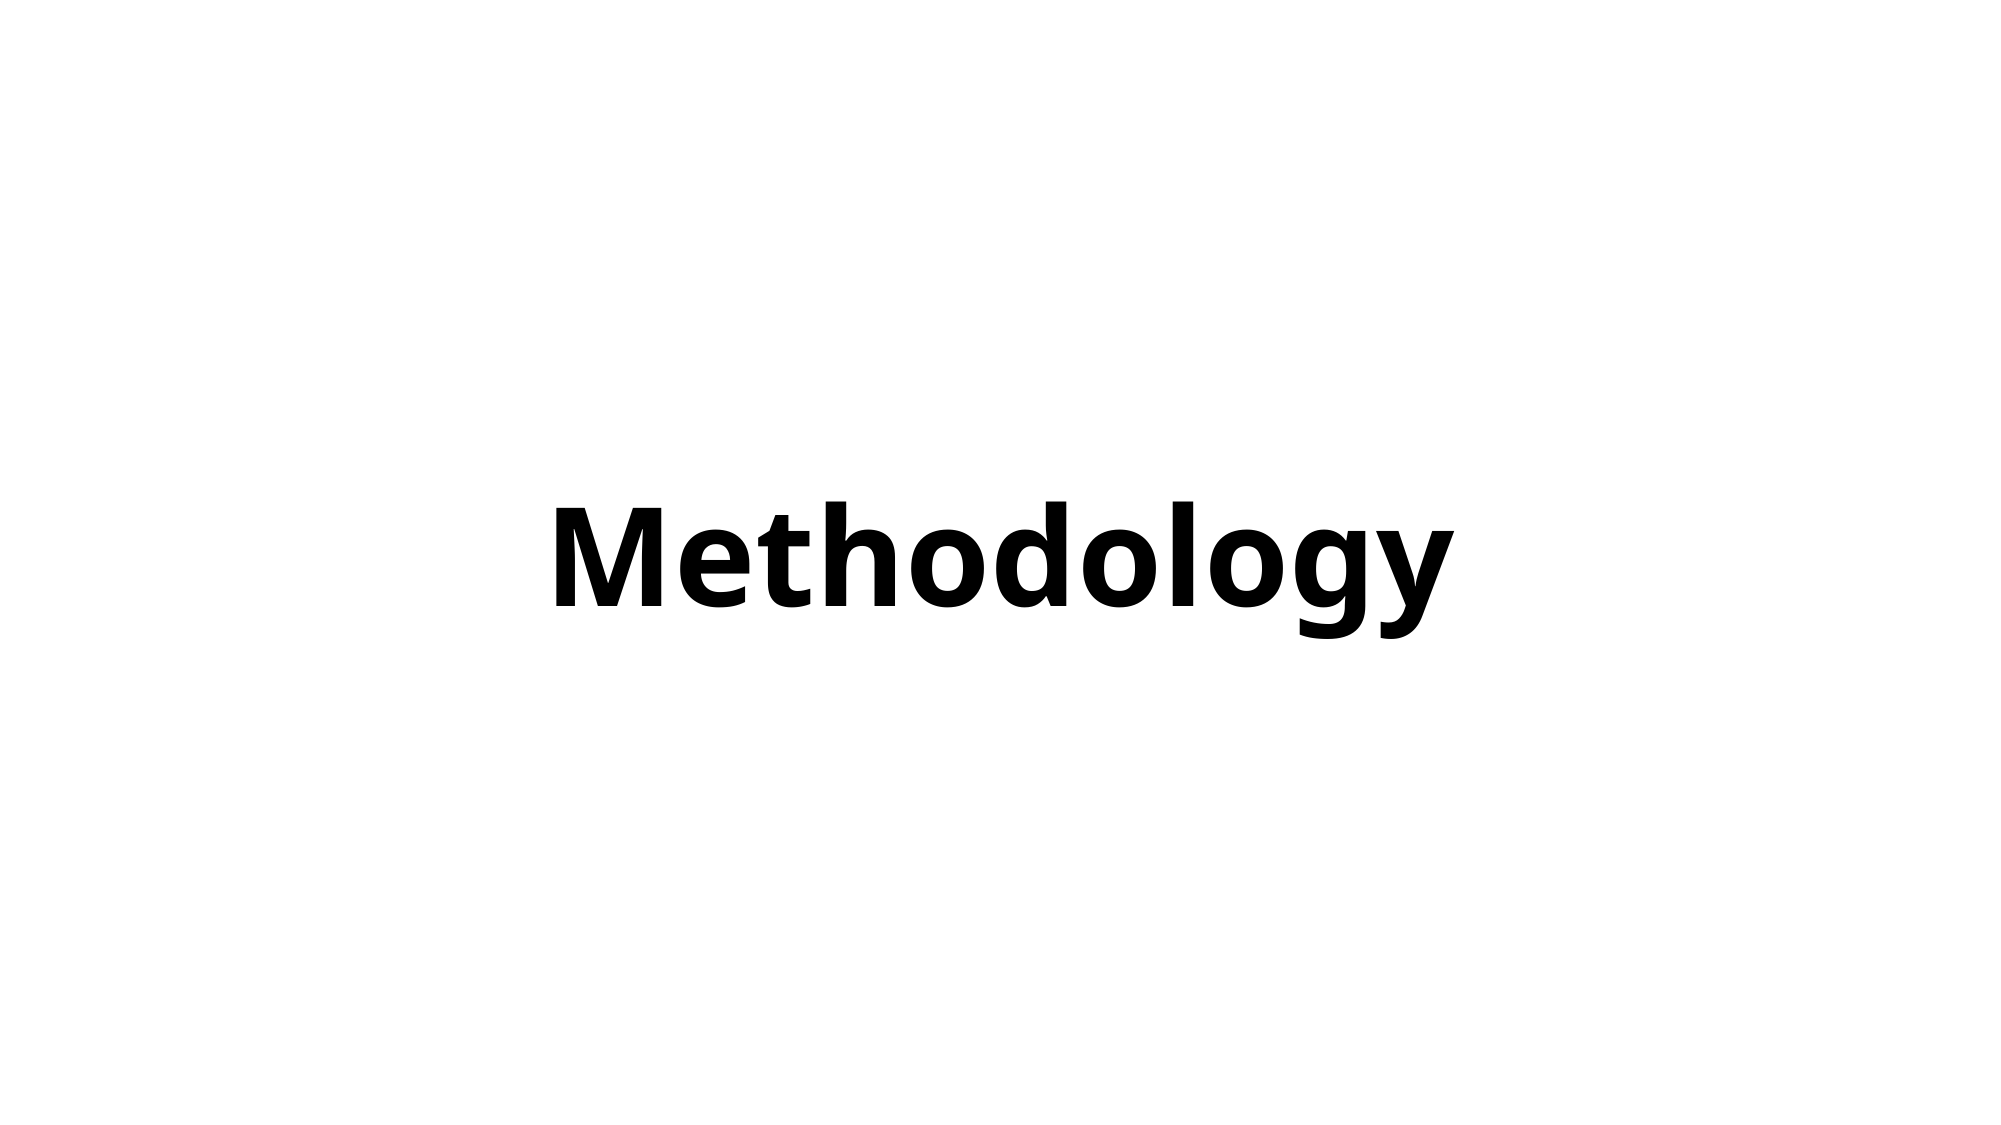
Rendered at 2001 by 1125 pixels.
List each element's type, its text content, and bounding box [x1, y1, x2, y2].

title Methodology [137, 453, 1863, 672]
